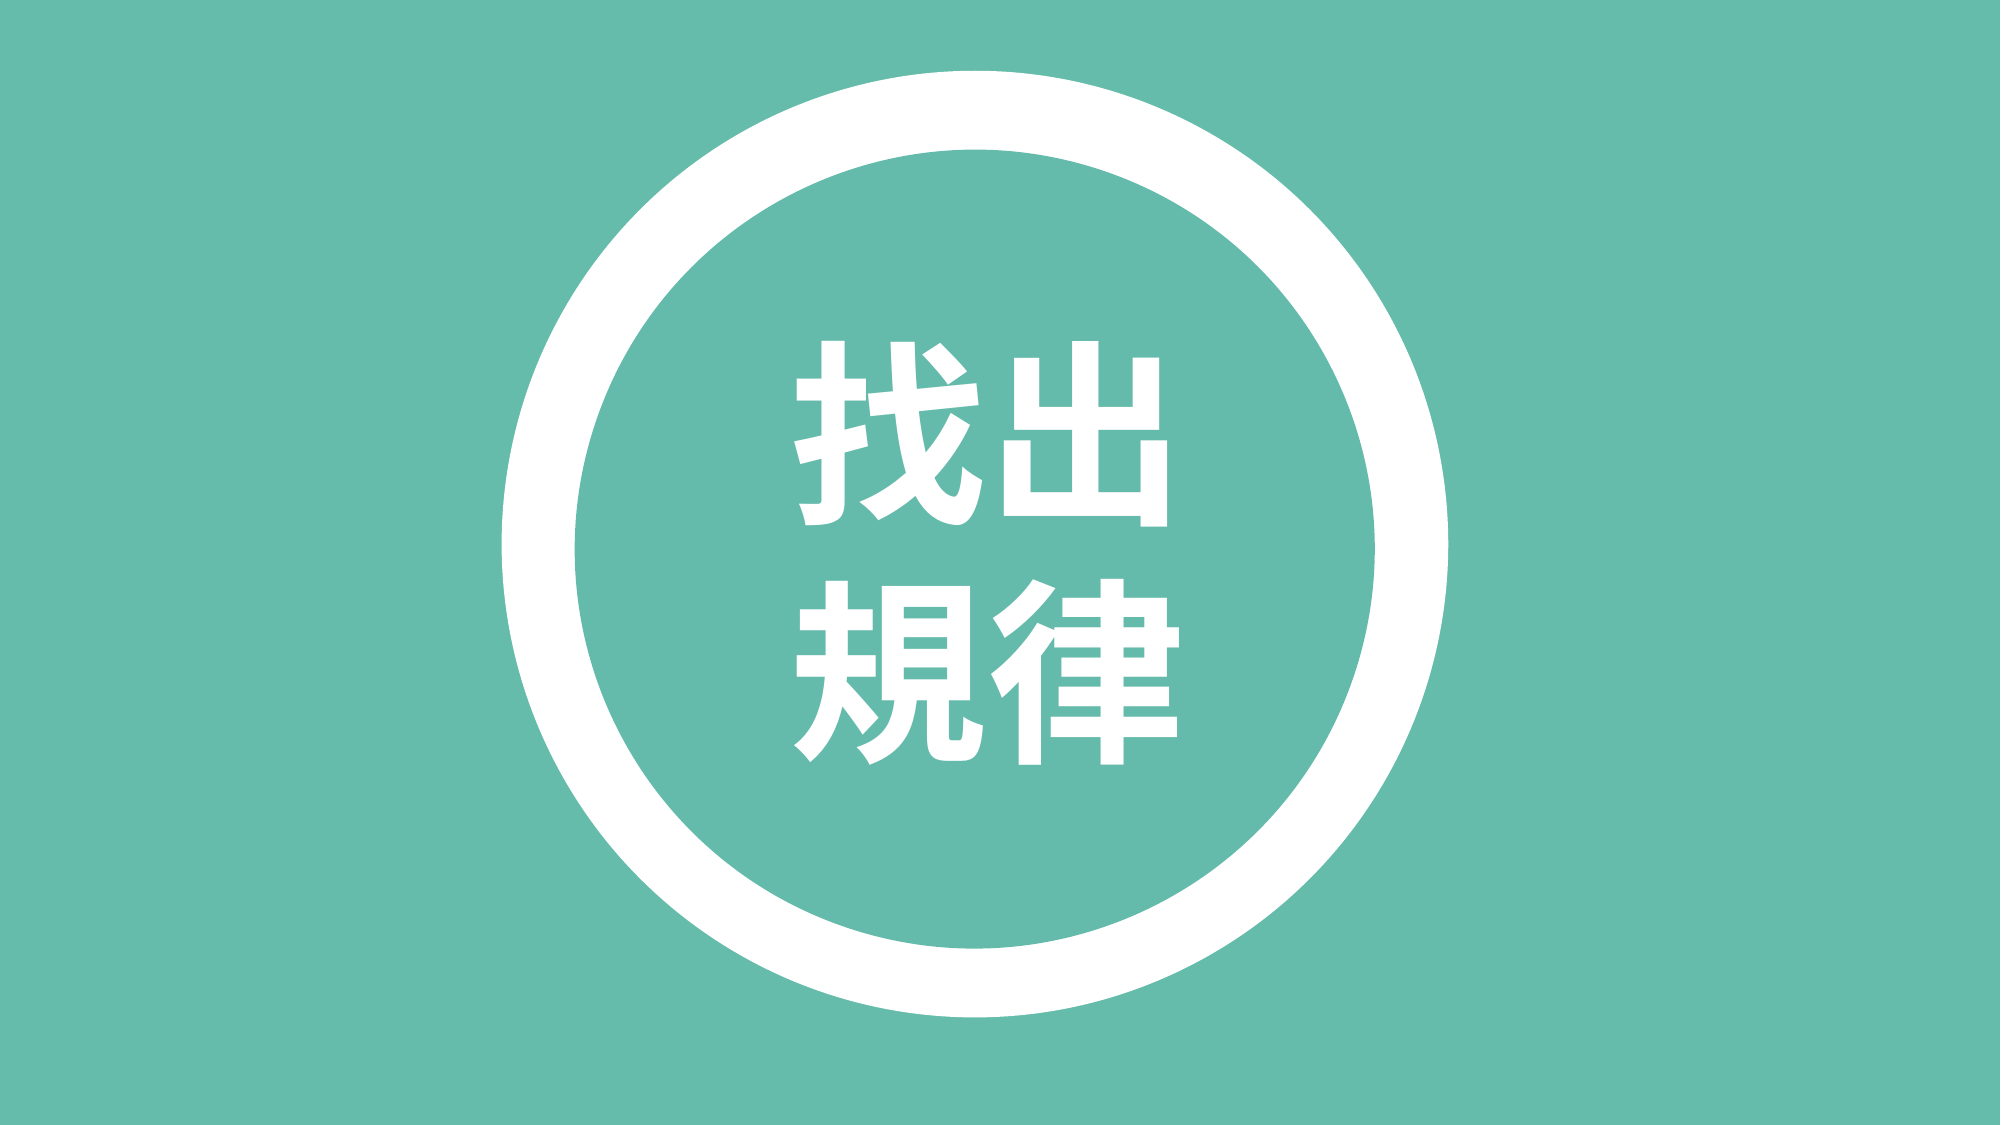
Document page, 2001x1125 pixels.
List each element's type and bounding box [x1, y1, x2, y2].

text_box [440, 15, 1509, 1083]
